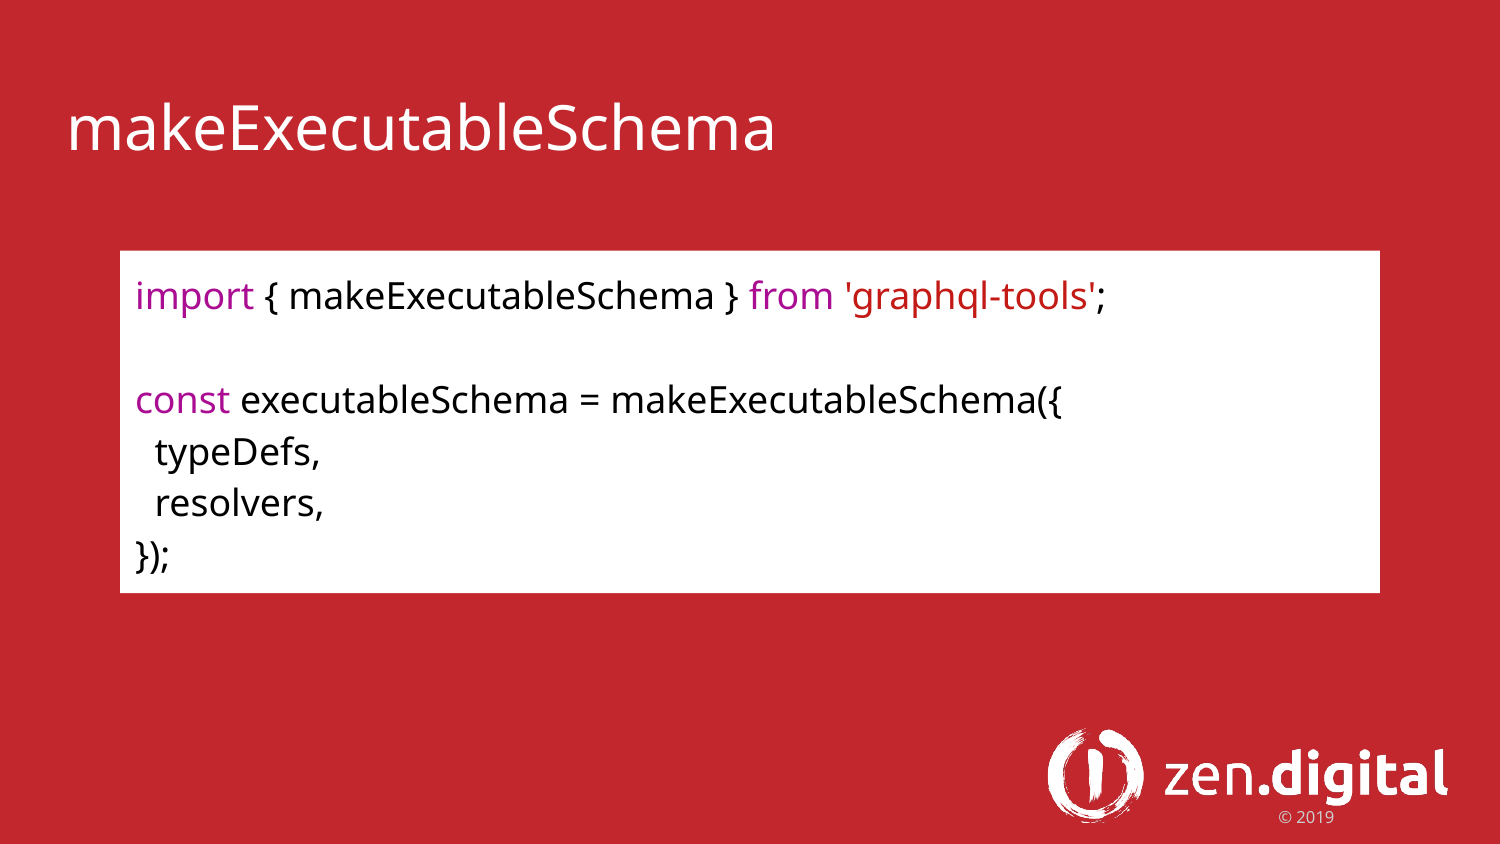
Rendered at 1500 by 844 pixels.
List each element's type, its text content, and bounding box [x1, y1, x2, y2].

list import { makeExecutableSchema } from 'graphql-tools'; const executableSchema = makeExecutableSchema({ typeDefs, resolvers, }); [120, 250, 1380, 594]
title makeExecutableSchema [51, 72, 1449, 167]
picture [1047, 728, 1449, 823]
